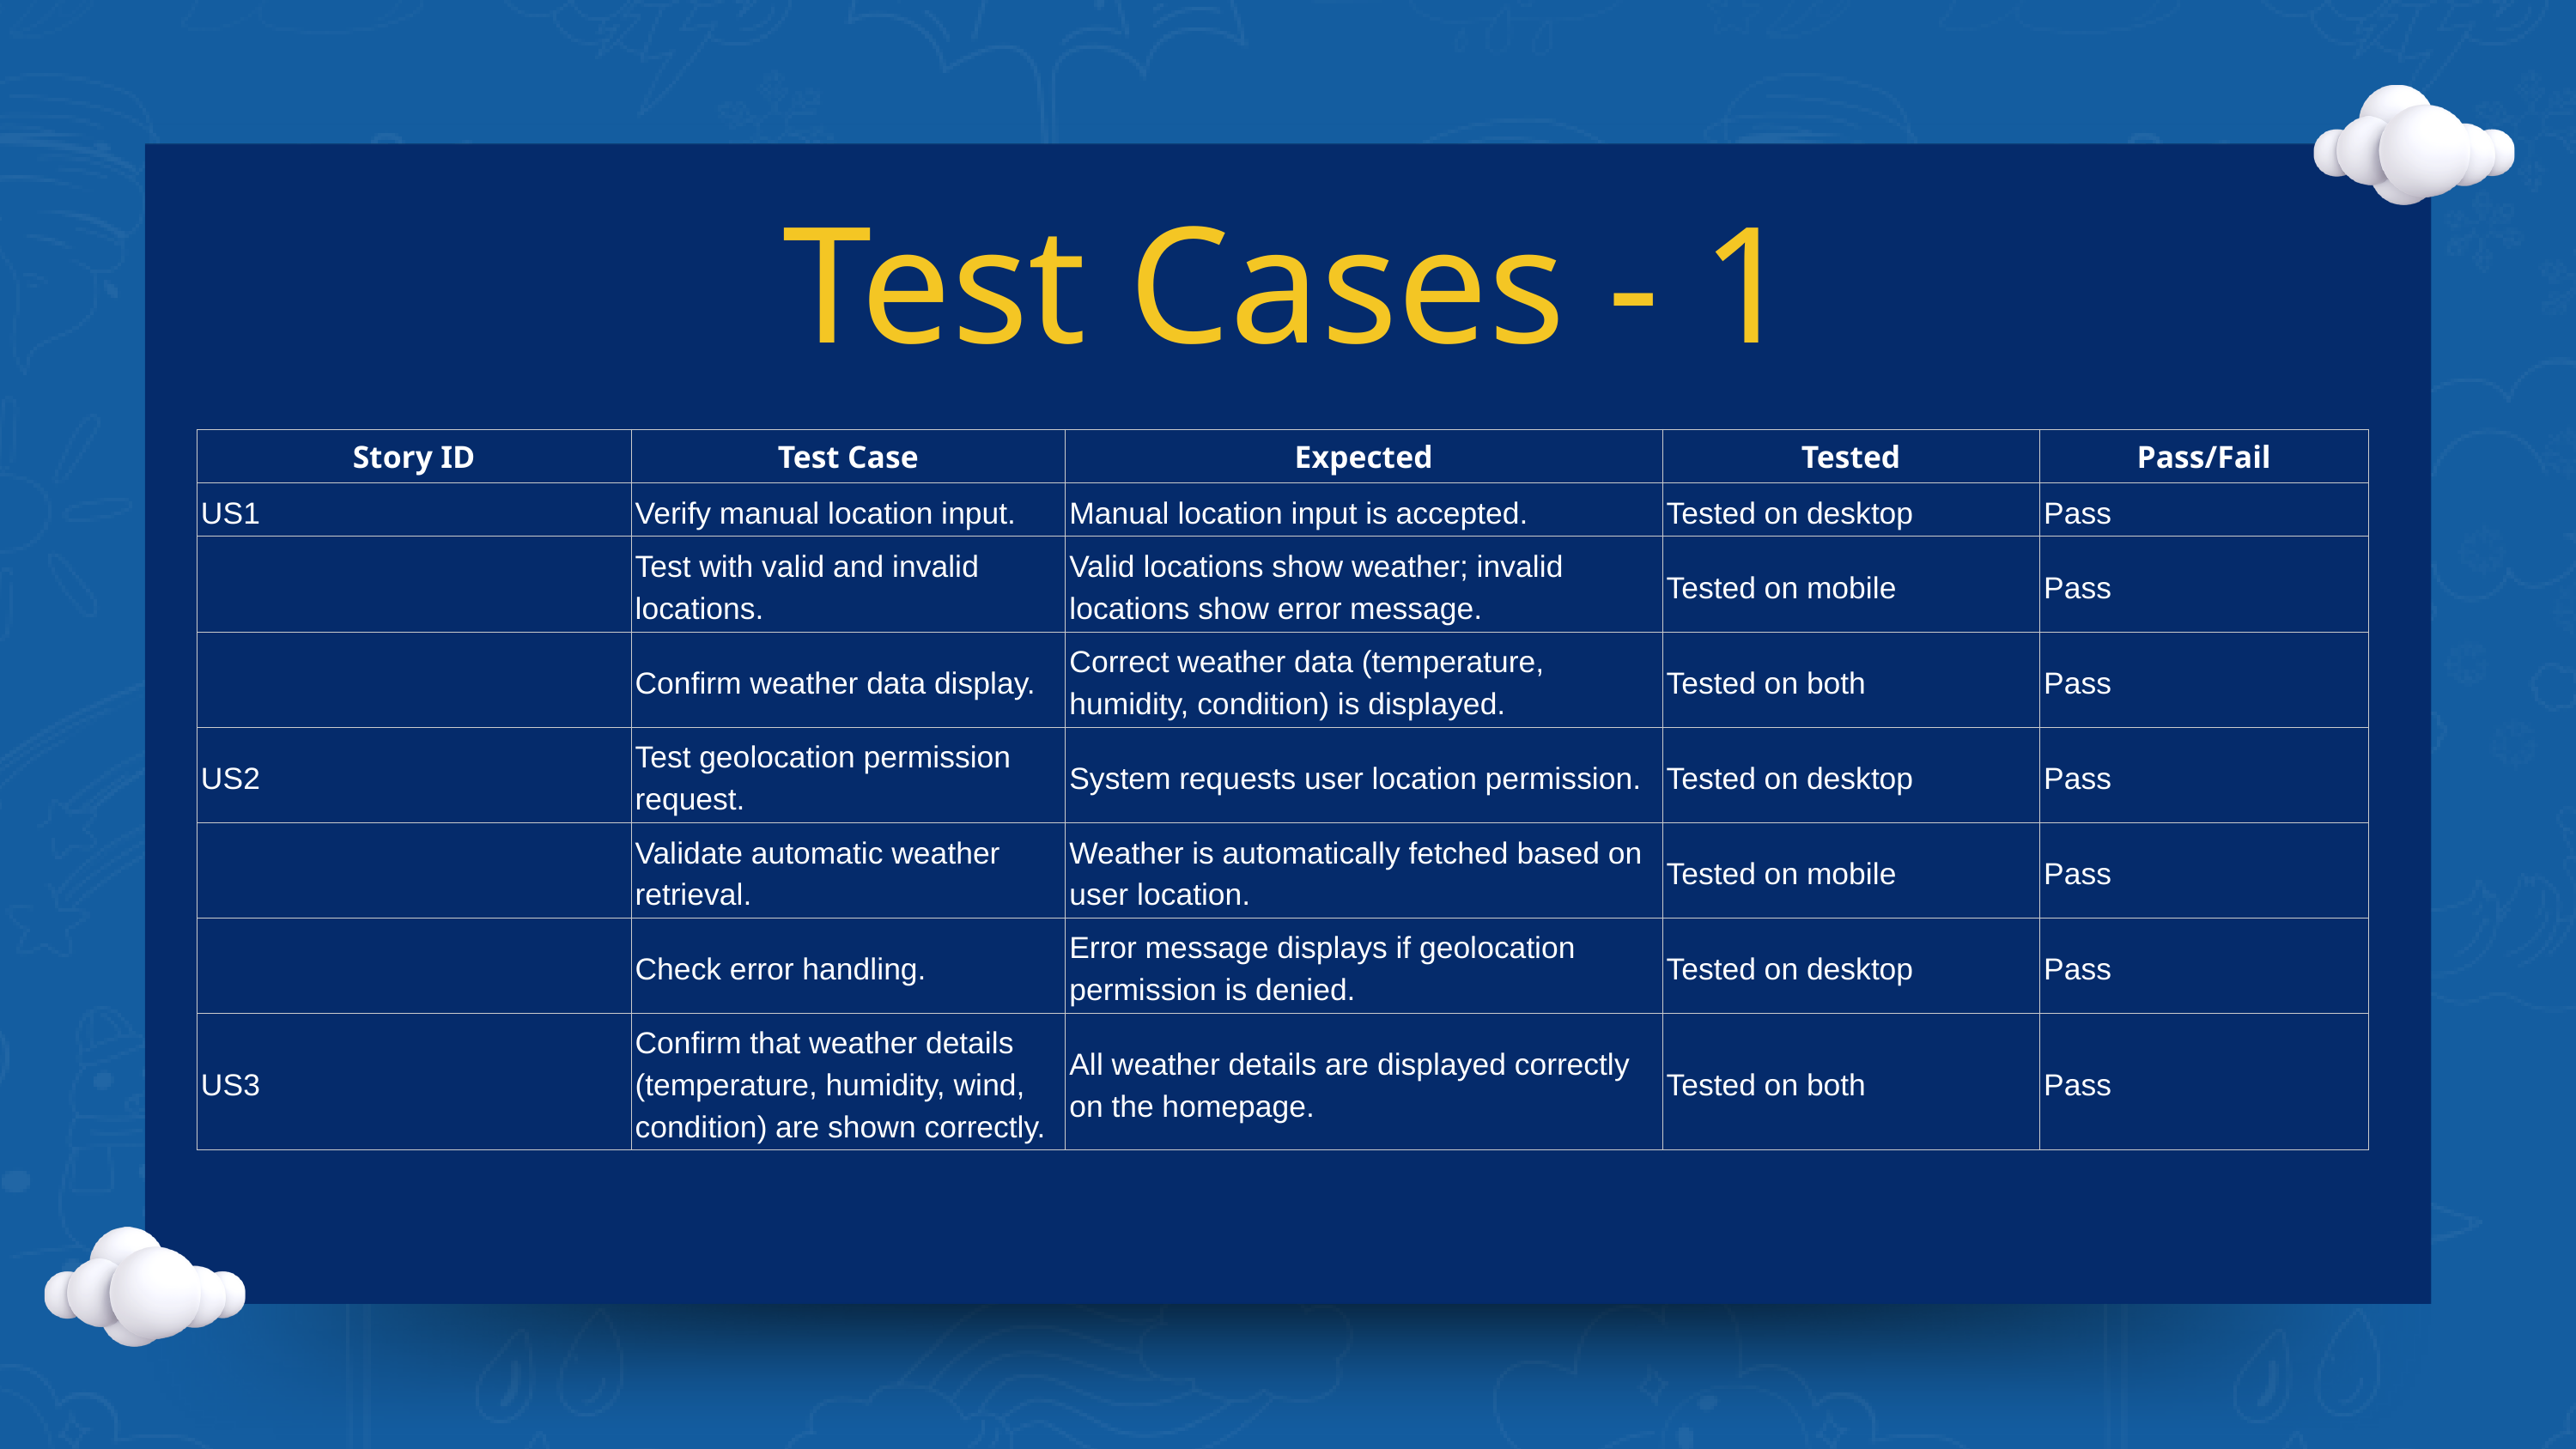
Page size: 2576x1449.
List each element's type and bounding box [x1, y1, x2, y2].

text_box [44, 1227, 246, 1348]
text_box [2313, 84, 2515, 205]
text_box [144, 1294, 2432, 1441]
text_box [0, 0, 1400, 1449]
text_box [1405, 0, 2576, 1449]
